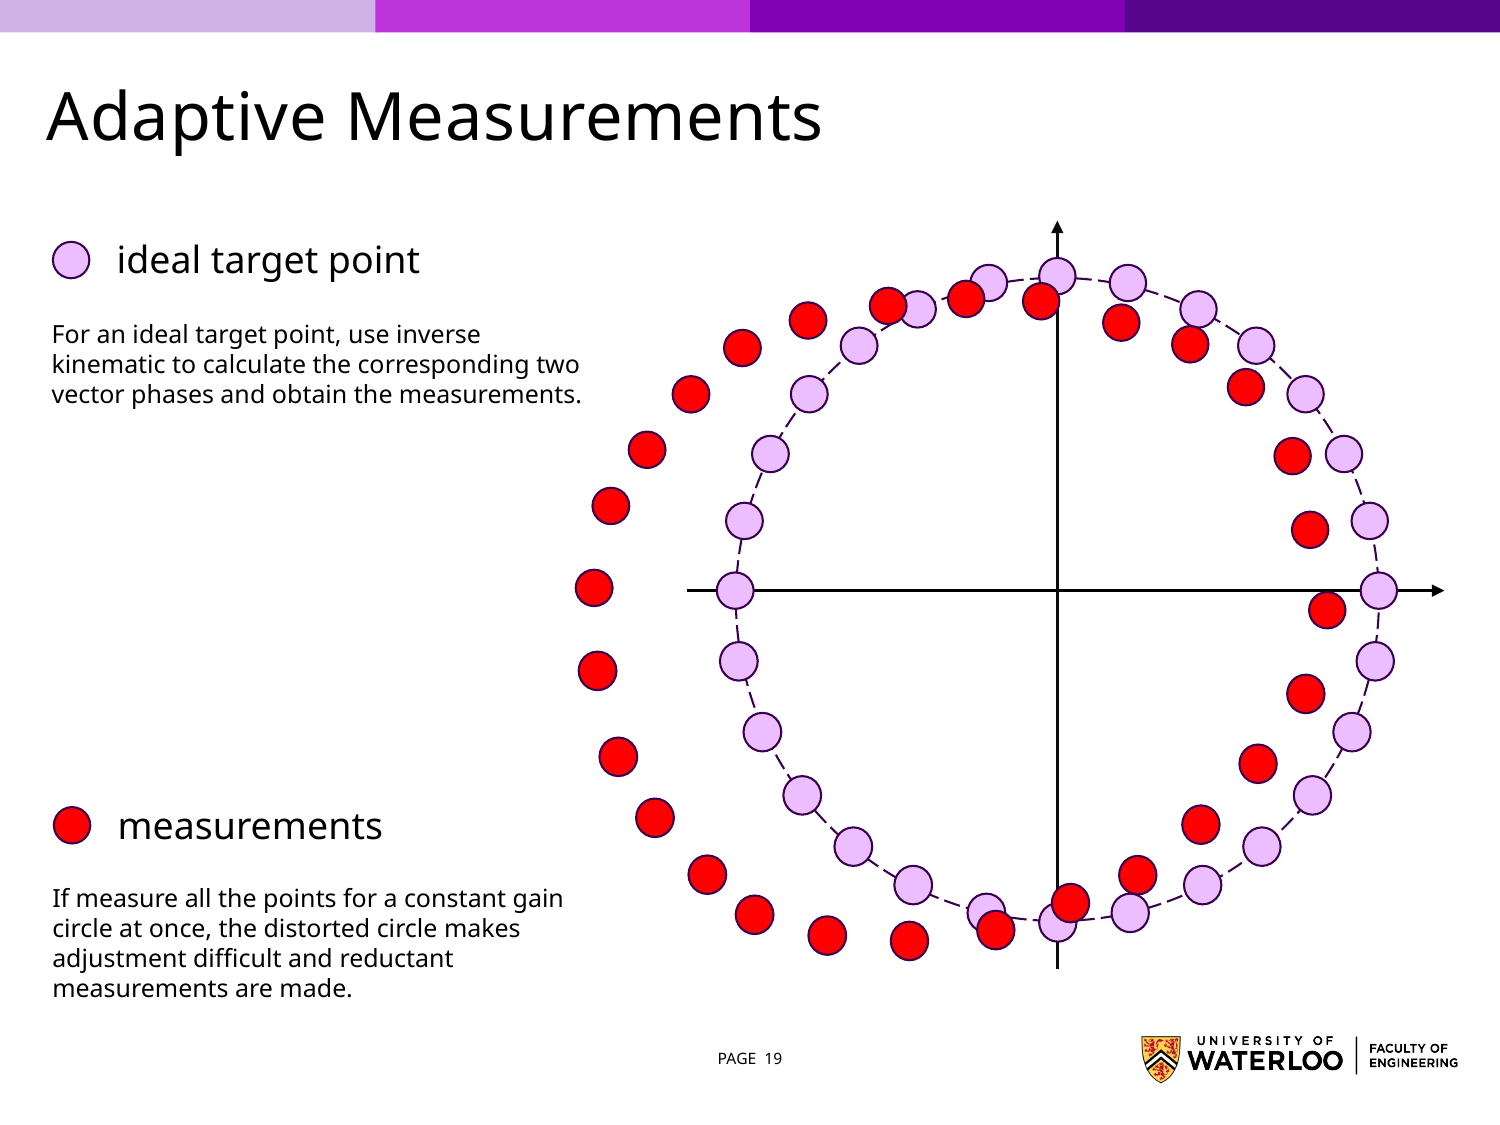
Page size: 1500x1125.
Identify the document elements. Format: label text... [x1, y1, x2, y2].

text_box For an ideal target point, use inverse kinematic to calculate the corresponding two vector phases and obtain the measurements. [36, 310, 599, 416]
text_box ideal target point [101, 229, 572, 289]
text_box [1058, 256, 1077, 296]
text_box [52, 806, 92, 845]
text_box [635, 797, 675, 839]
text_box If measure all the points for a constant gain circle at once, the distorted circle makes adjustment difficult and reductant measurements are made. [37, 875, 646, 1011]
text_box [1058, 920, 1078, 943]
text_box [1038, 903, 1057, 943]
text_box [1008, 277, 1057, 590]
text_box measurements [102, 794, 573, 854]
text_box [716, 264, 1008, 933]
text_box [574, 568, 614, 608]
text_box [598, 736, 639, 778]
text_box [1058, 591, 1109, 922]
text_box [51, 240, 91, 280]
text_box [1008, 591, 1057, 922]
text_box [577, 650, 618, 692]
text_box [671, 375, 711, 414]
text_box [889, 933, 930, 962]
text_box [1109, 264, 1398, 933]
text_box [627, 430, 667, 470]
text_box [687, 854, 716, 896]
slide_number PAGE 19 [687, 1039, 813, 1081]
text_box [1038, 256, 1057, 289]
text_box [1102, 308, 1109, 338]
title Adaptive Measurements [31, 46, 1456, 194]
text_box [807, 933, 848, 956]
text_box [1050, 888, 1057, 918]
text_box [591, 486, 631, 526]
text_box [1058, 882, 1091, 924]
picture [1098, 1002, 1500, 1117]
text_box [1021, 282, 1057, 321]
text_box [1058, 277, 1109, 590]
text_box [976, 914, 1016, 951]
